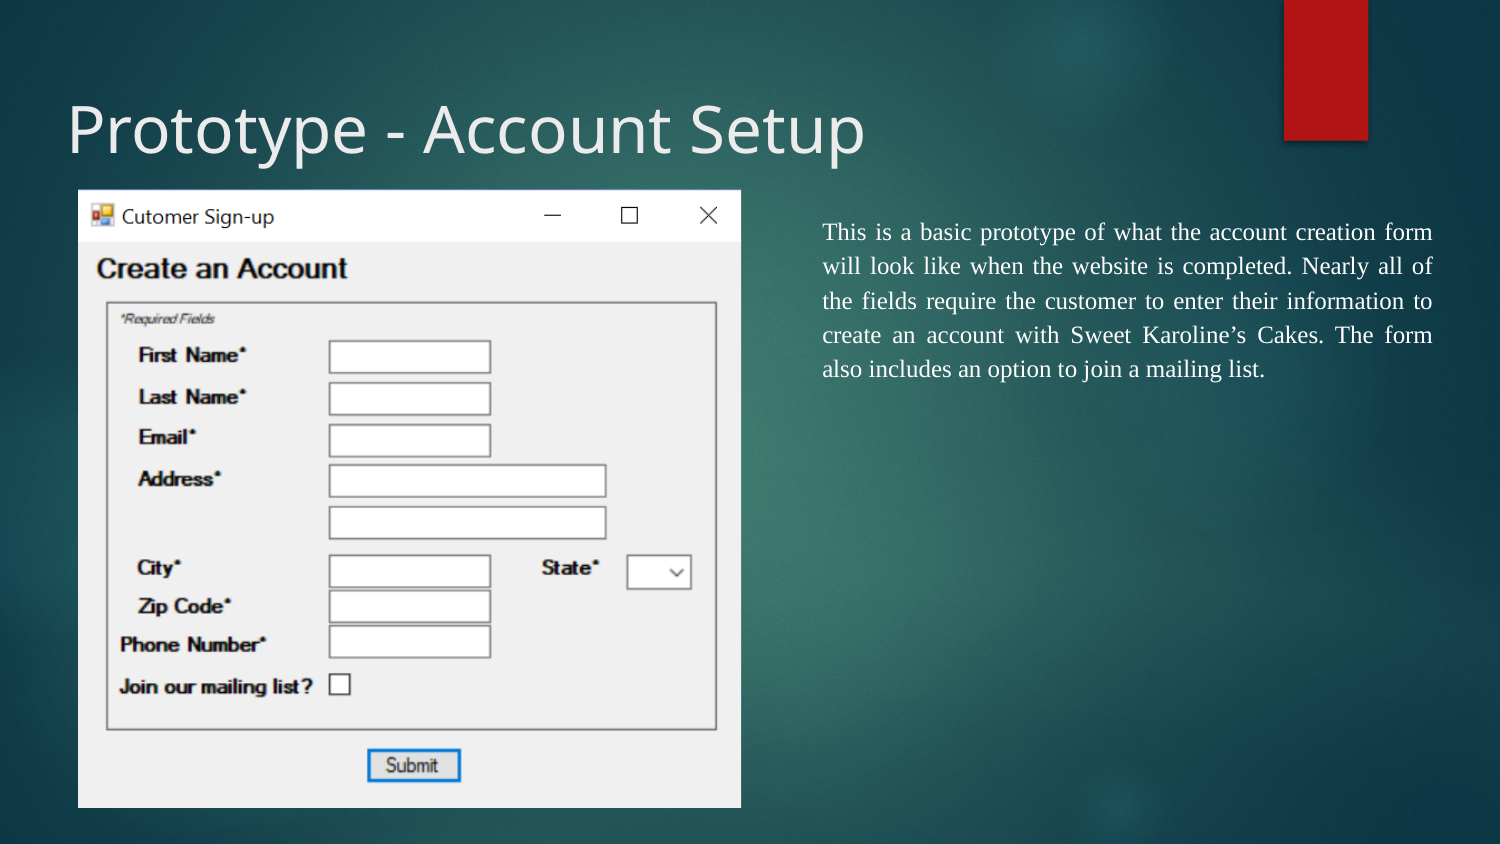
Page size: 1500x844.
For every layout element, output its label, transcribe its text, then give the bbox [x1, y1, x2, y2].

text_box This is a basic prototype of what the account creation form will look like when the website is completed. Nearly all of the fields require the customer to enter their information to create an account with Sweet Karoline’s Cakes. The form also includes an option to join a mailing list. [807, 195, 1449, 815]
picture [0, 0, 1500, 844]
title Prototype - Account Setup [51, 72, 1449, 167]
